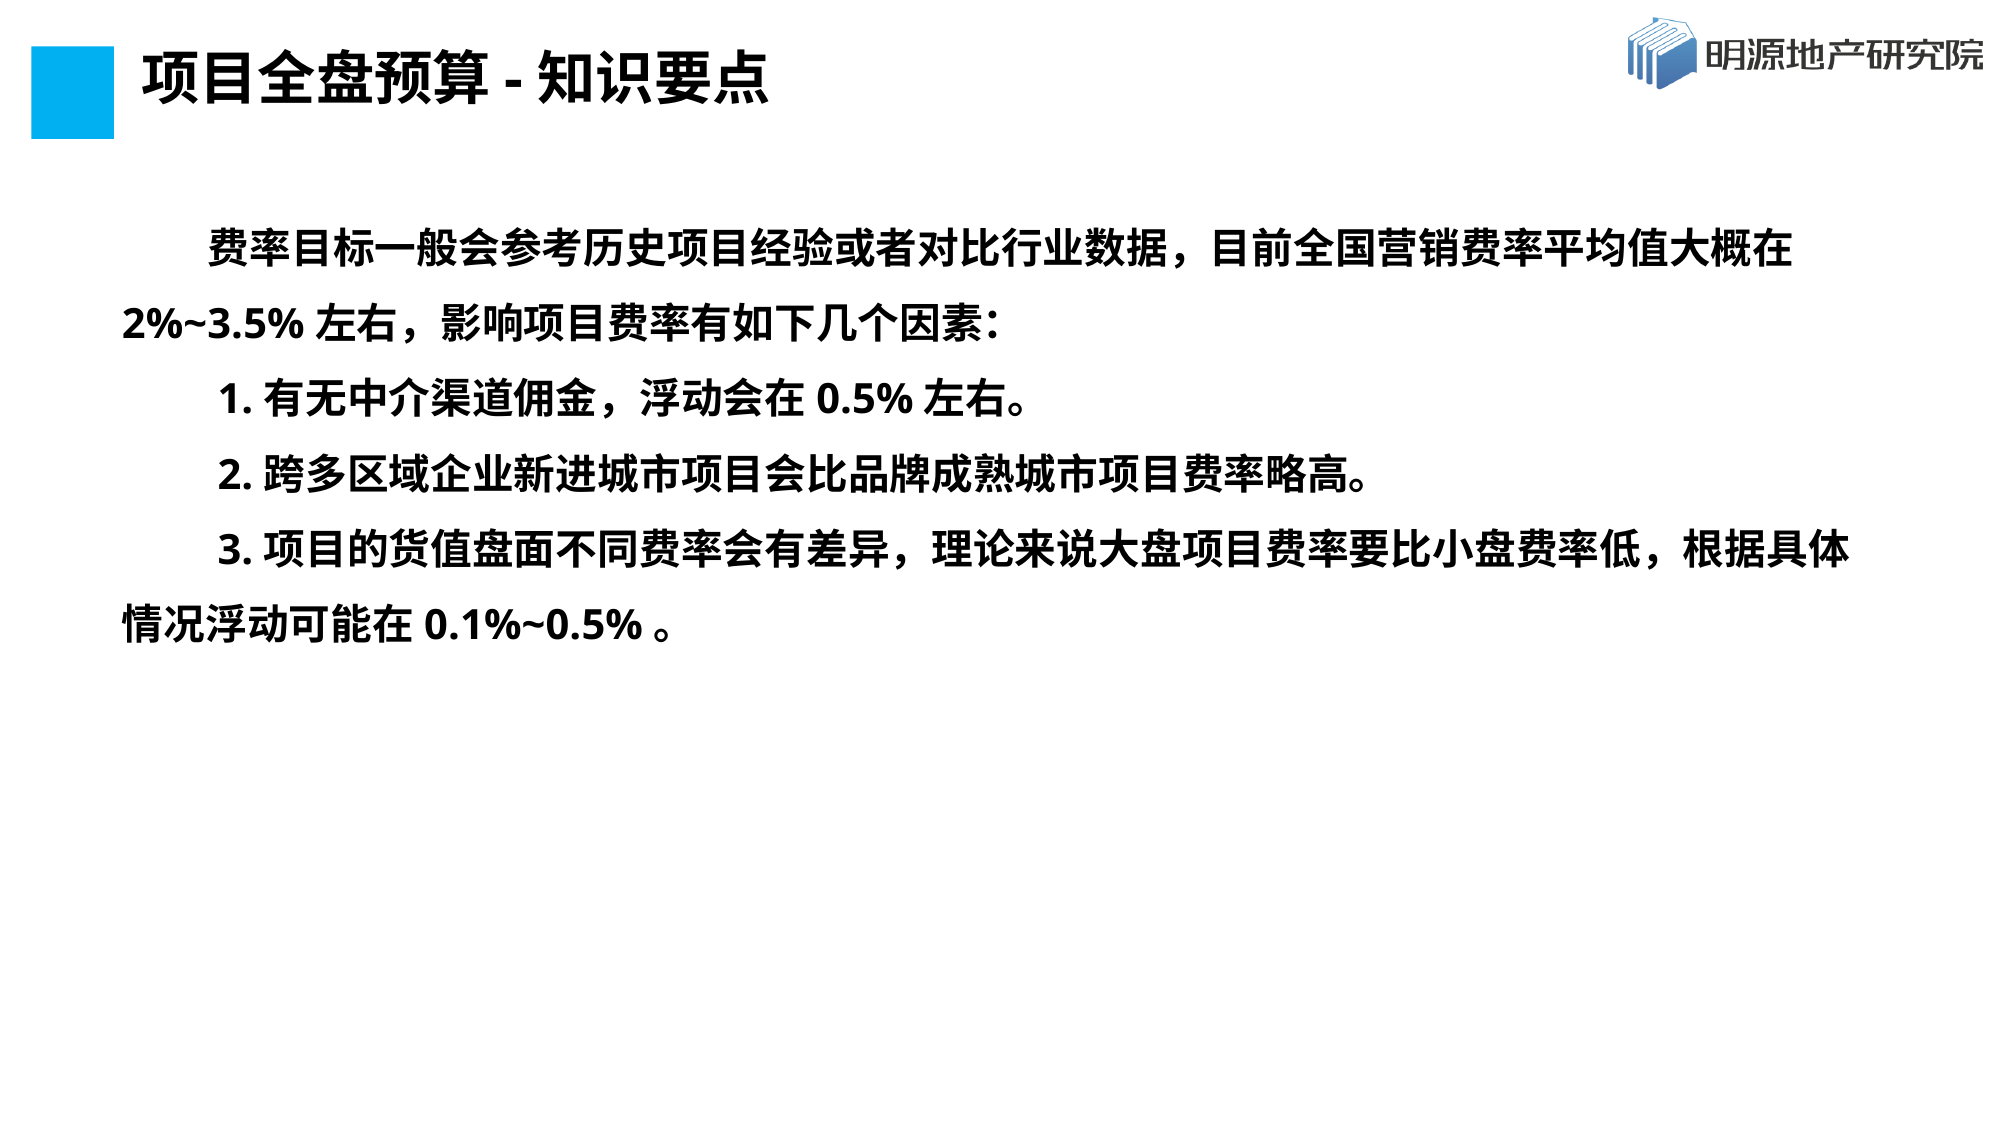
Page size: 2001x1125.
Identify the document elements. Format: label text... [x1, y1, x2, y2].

picture [1623, 13, 1988, 93]
title 项目全盘预算-知识要点 [126, 26, 1972, 136]
list 费率目标一般会参考历史项目经验或者对比行业数据，目前全国营销费率平均值大概在2%~3.5%左右，影响项目费率有如下几个因素： 1.有无中介渠道佣金，浮动会在0.5%左右。 2.跨多区域企业新进城市项目会比品牌成熟城市项目费率略高。 3.项目的货值盘面不同费率会有差异，理论来说大盘项目费率要比小盘费率低，根据具体情况浮动可能在0.1%~0.5%。 [106, 189, 1898, 1074]
